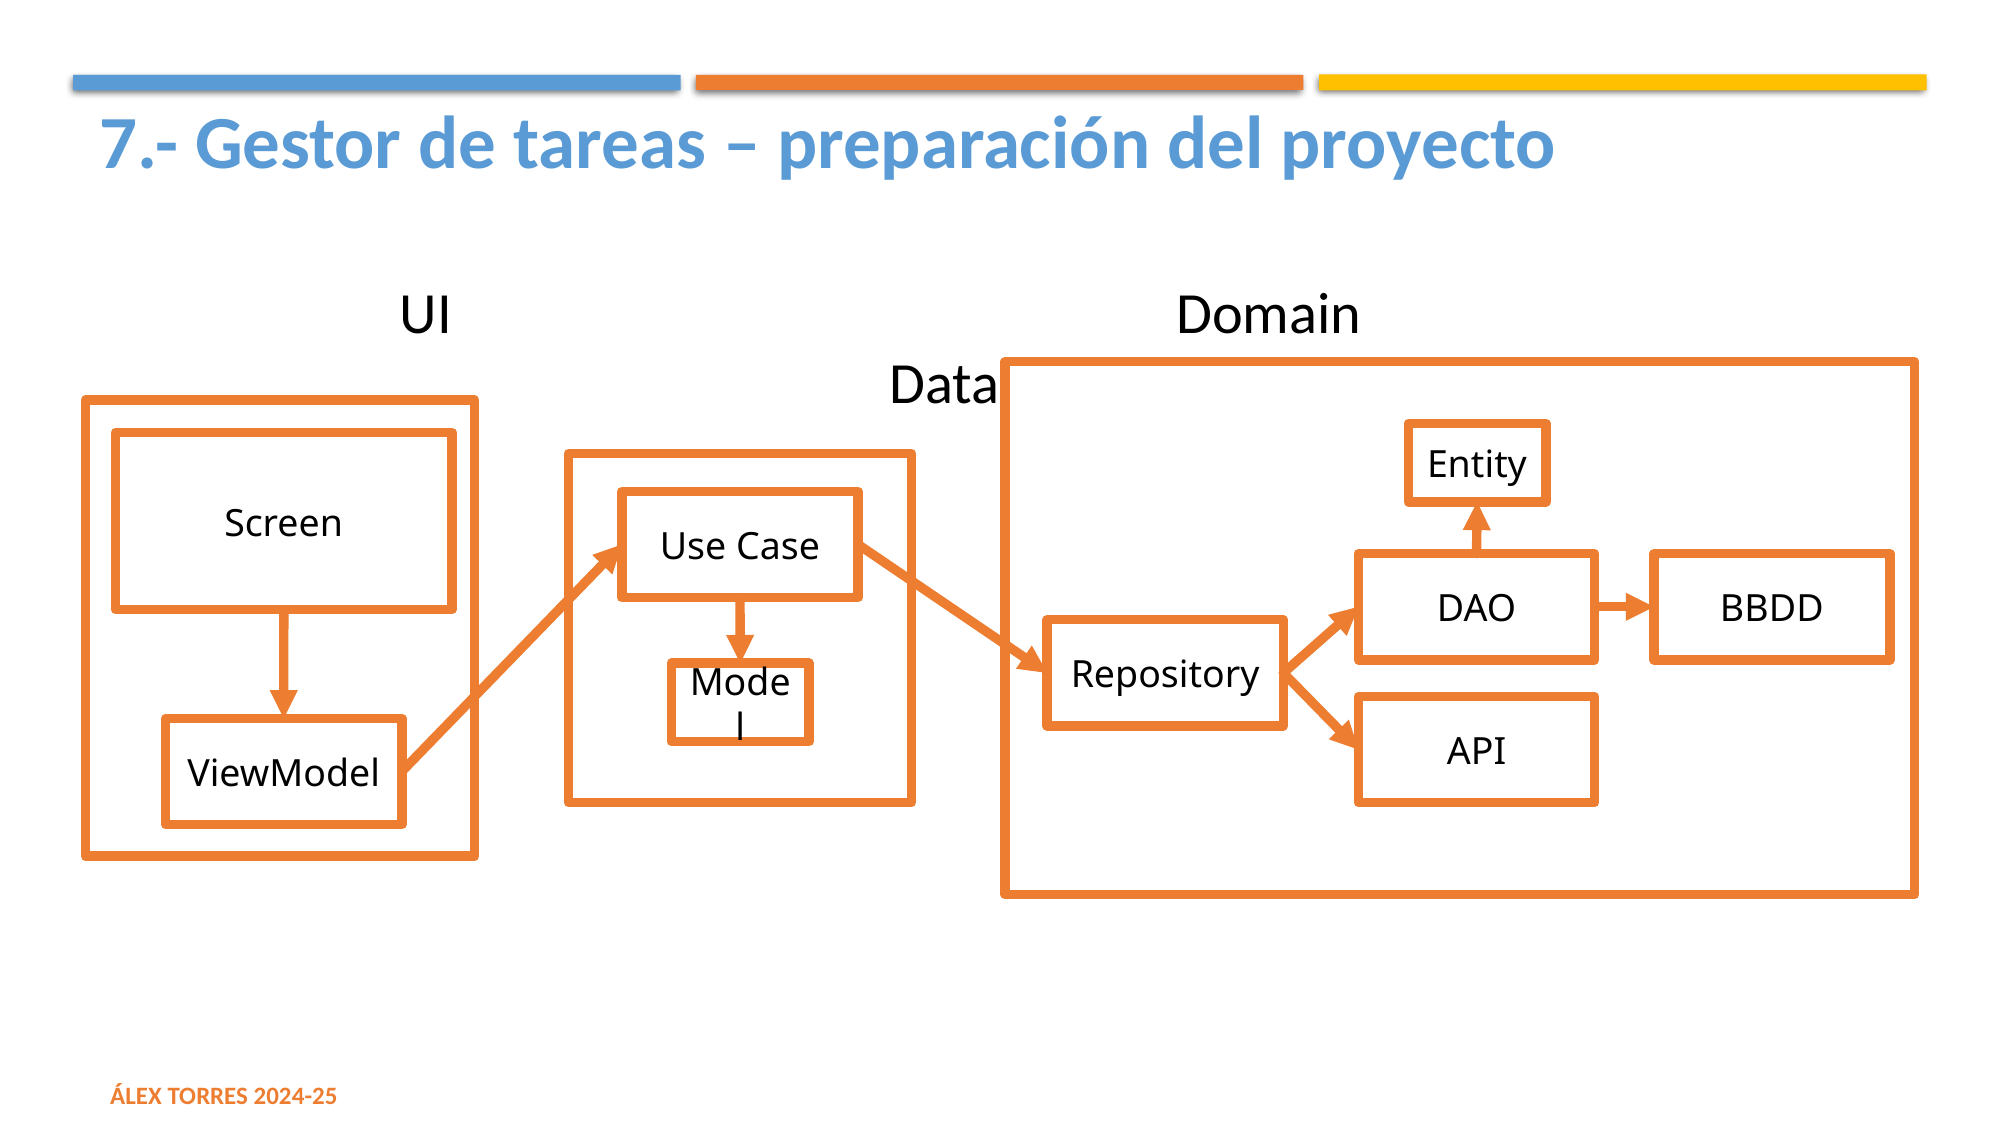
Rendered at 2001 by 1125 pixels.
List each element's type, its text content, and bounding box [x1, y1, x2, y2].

text_box ViewModel [164, 716, 404, 826]
text_box API [1357, 695, 1596, 805]
text_box Entity [1406, 422, 1548, 504]
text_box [1282, 672, 1360, 751]
text_box UI Domain Data [85, 190, 1915, 542]
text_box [857, 544, 1048, 674]
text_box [401, 543, 623, 772]
text_box [567, 452, 913, 804]
text_box [1003, 360, 1916, 896]
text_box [1282, 606, 1360, 671]
text_box 7.- Gestor de tareas – preparación del proyecto [85, 78, 1915, 188]
text_box UI Domain Data [85, 684, 1915, 1074]
text_box [83, 398, 477, 858]
